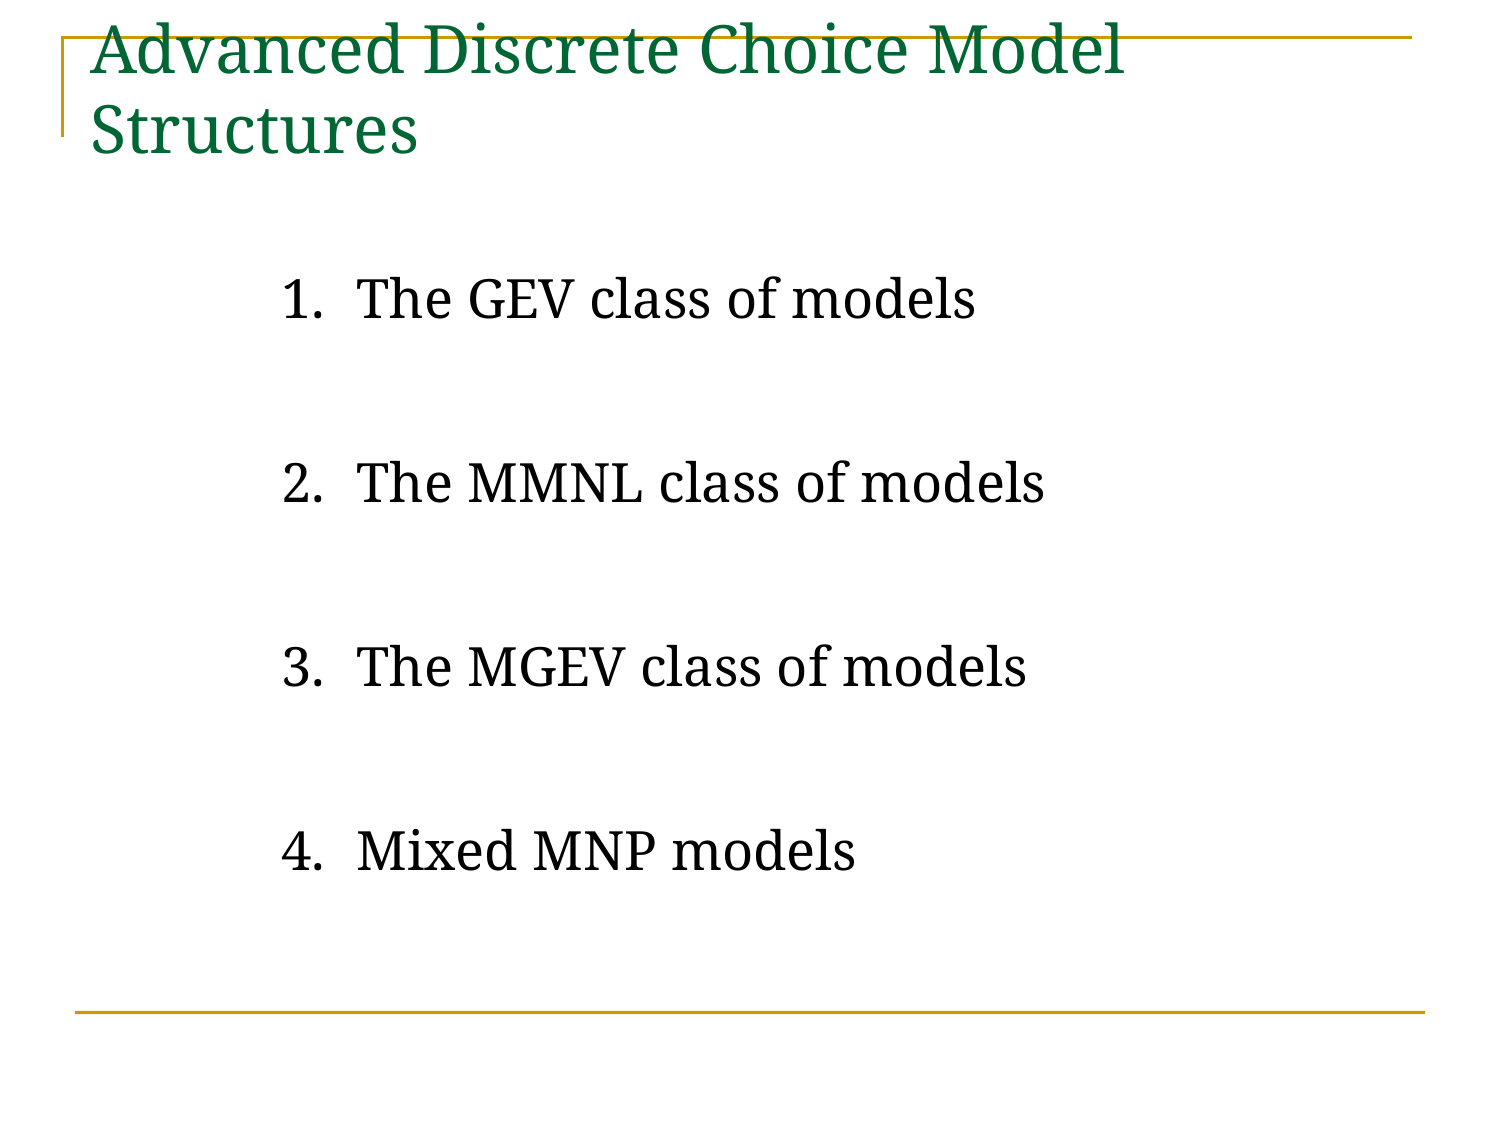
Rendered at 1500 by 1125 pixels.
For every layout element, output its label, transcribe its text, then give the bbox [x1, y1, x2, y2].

text_box The GEV class of models The MMNL class of models The MGEV class of models Mixed MNP models [266, 256, 1067, 889]
title Advanced Discrete Choice Model Structures [75, 0, 1425, 175]
